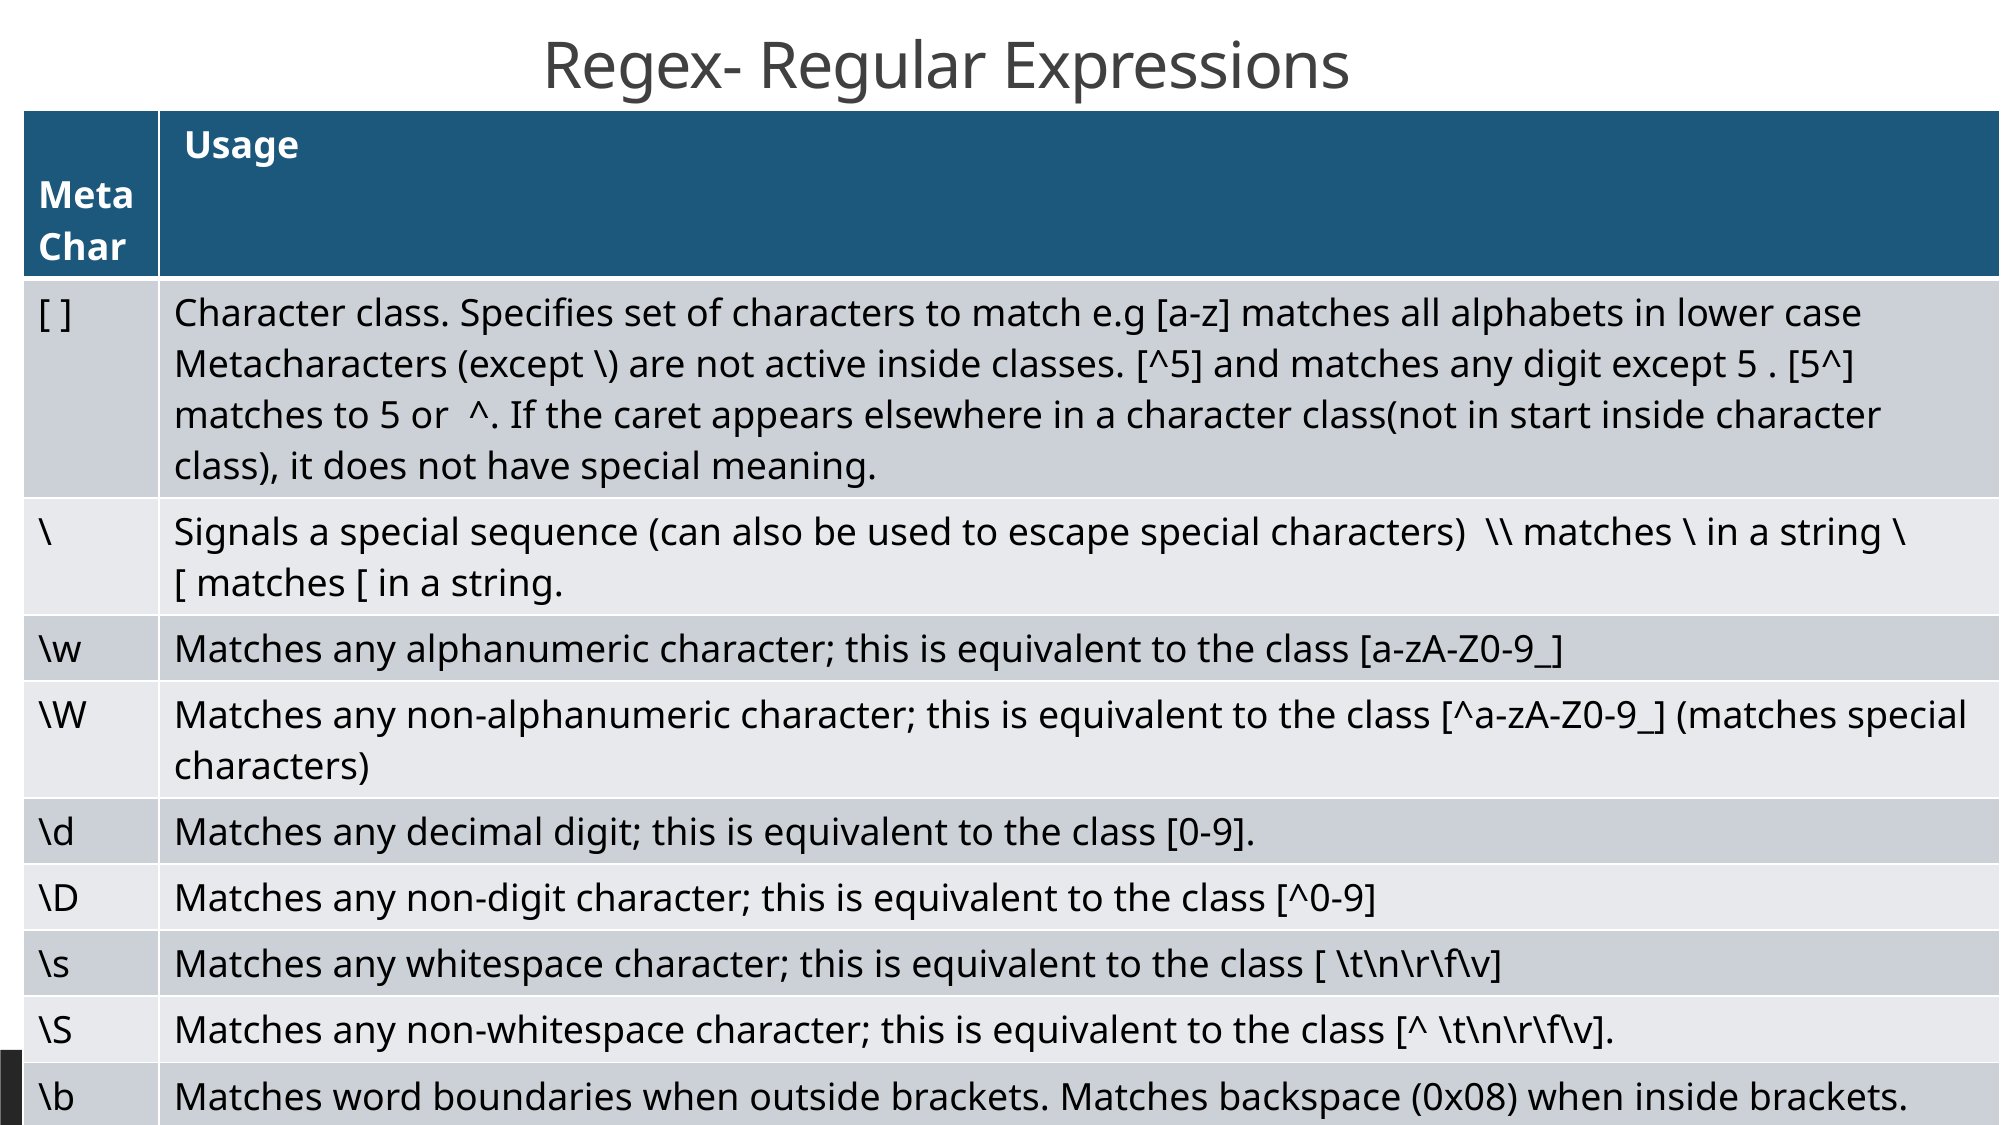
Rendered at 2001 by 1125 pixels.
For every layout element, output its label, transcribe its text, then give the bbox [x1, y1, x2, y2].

table_cell \ [24, 499, 158, 614]
table_cell \w [24, 616, 158, 680]
table_cell [ ] [24, 281, 158, 497]
table_header Meta Char [24, 111, 158, 276]
table_cell Matches any non-whitespace character; this is equivalent to the class [^ \t\n\r\f\v]. [160, 997, 1999, 1062]
title Regex- Regular Expressions [134, 25, 1760, 110]
table_cell \D [24, 865, 158, 929]
table_cell \S [24, 997, 158, 1062]
table_cell Signals a special sequence (can also be used to escape special characters) \\ matches \ in a string \[ matches [ in a string. [160, 499, 1999, 614]
table_cell Matches any decimal digit; this is equivalent to the class [0-9]. [160, 799, 1999, 863]
table_cell Matches any non-digit character; this is equivalent to the class [^0-9] [160, 865, 1999, 929]
table_cell Matches word boundaries when outside brackets. Matches backspace (0x08) when inside brackets. [160, 1063, 1999, 1125]
table_cell Character class. Specifies set of characters to match e.g [a-z] matches all alphabets in lower case Metacharacters (except \) are not active inside classes. [^5] and matches any digit except 5 . [5^] matches to 5 or ^. If the caret appears elsewhere in a character class(not in start inside character class), it does not have special meaning. [160, 281, 1999, 497]
table_cell Matches any non-alphanumeric character; this is equivalent to the class [^a-zA-Z0-9_] (matches special characters) [160, 682, 1999, 797]
table_cell \W [24, 682, 158, 797]
table_cell Matches any alphanumeric character; this is equivalent to the class [a-zA-Z0-9_] [160, 616, 1999, 680]
table_header Usage [160, 111, 1999, 276]
table_cell \b [24, 1063, 158, 1125]
table_cell \d [24, 799, 158, 863]
table_cell Matches any whitespace character; this is equivalent to the class [ \t\n\r\f\v] [160, 931, 1999, 995]
table_cell \s [24, 931, 158, 995]
